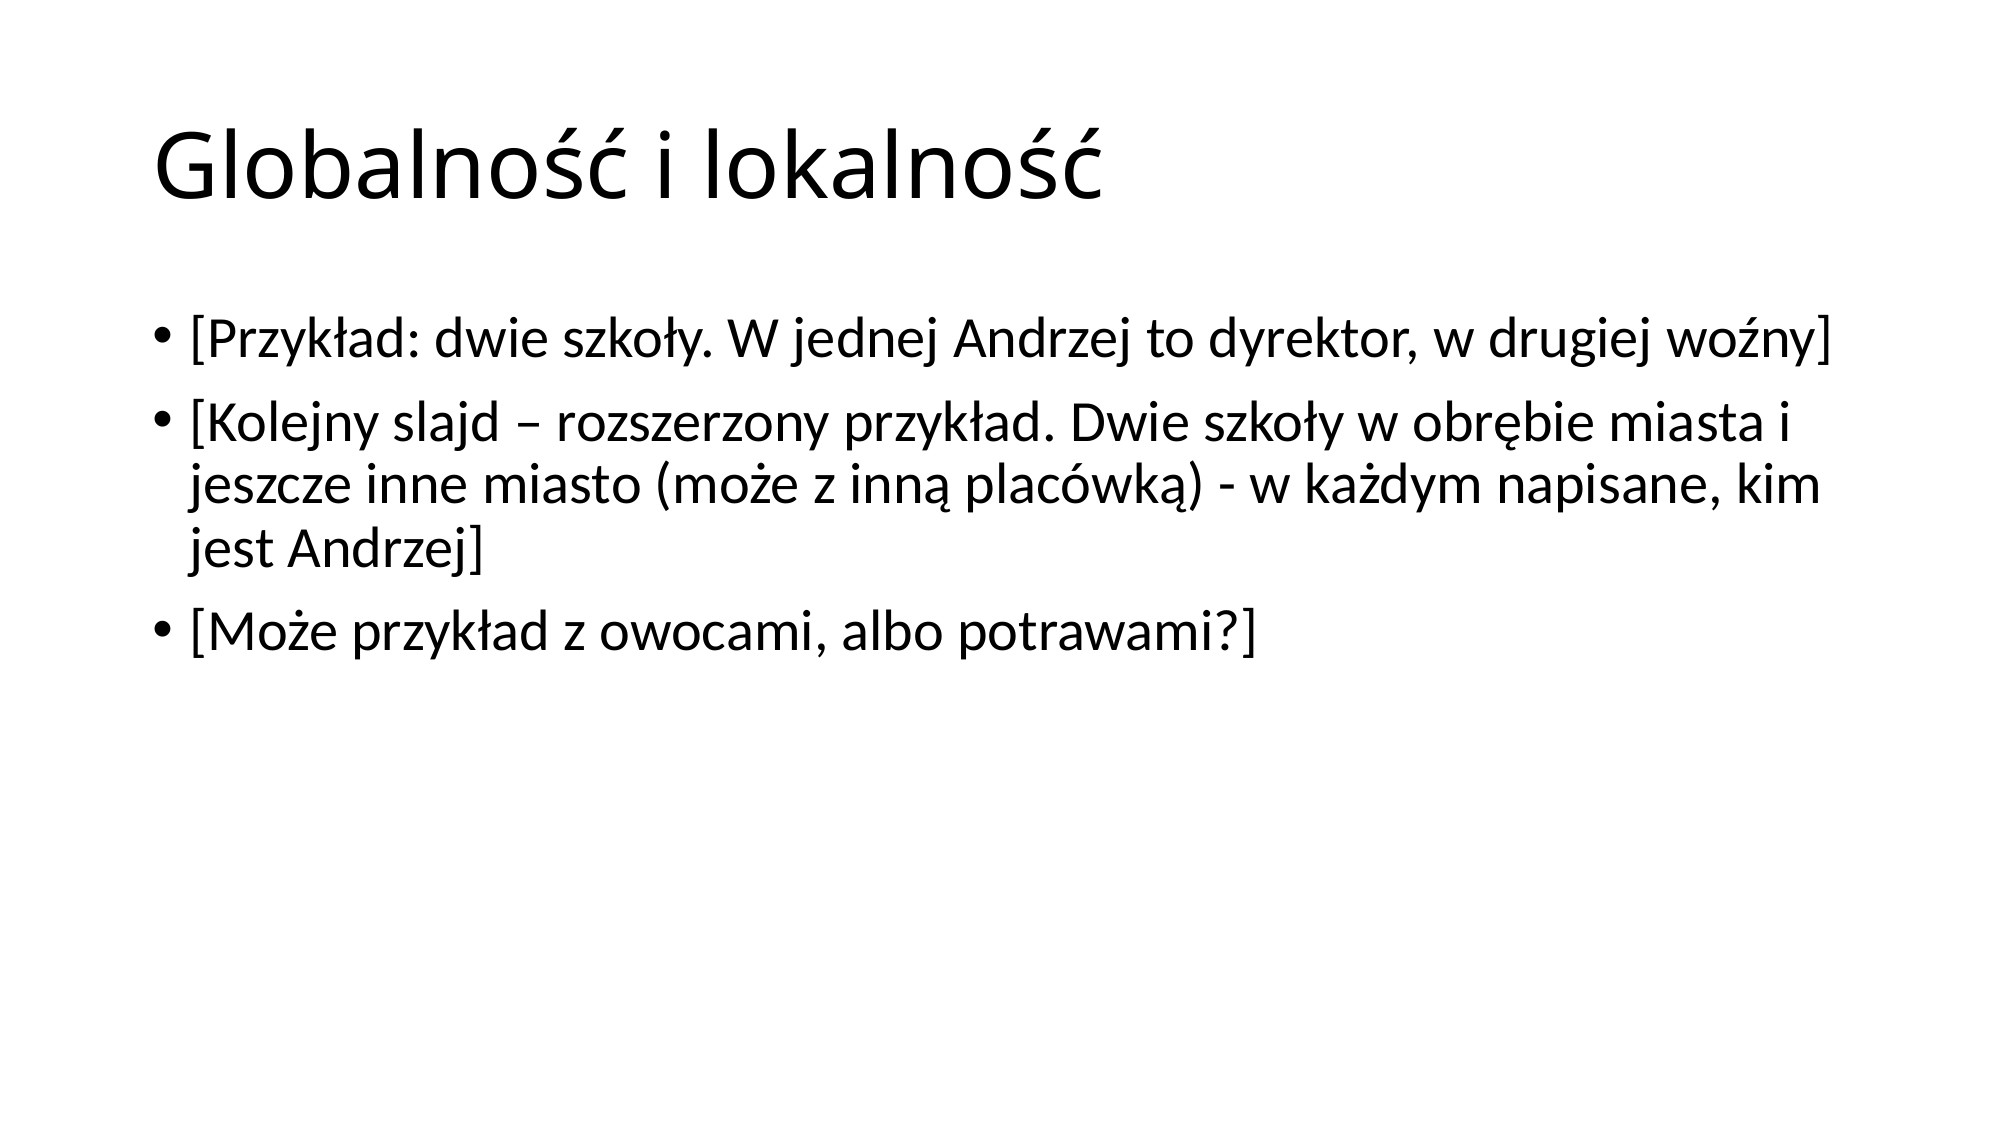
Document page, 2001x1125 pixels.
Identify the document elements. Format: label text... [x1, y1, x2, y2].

title Globalność i lokalność [137, 59, 1863, 278]
list [Przykład: dwie szkoły. W jednej Andrzej to dyrektor, w drugiej woźny] [Kolejny slajd – rozszerzony przykład. Dwie szkoły w obrębie miasta i jeszcze inne miasto (może z inną placówką) - w każdym napisane, kim jest Andrzej] [Może przykład z owocami, albo potrawami?] [137, 299, 1863, 1014]
